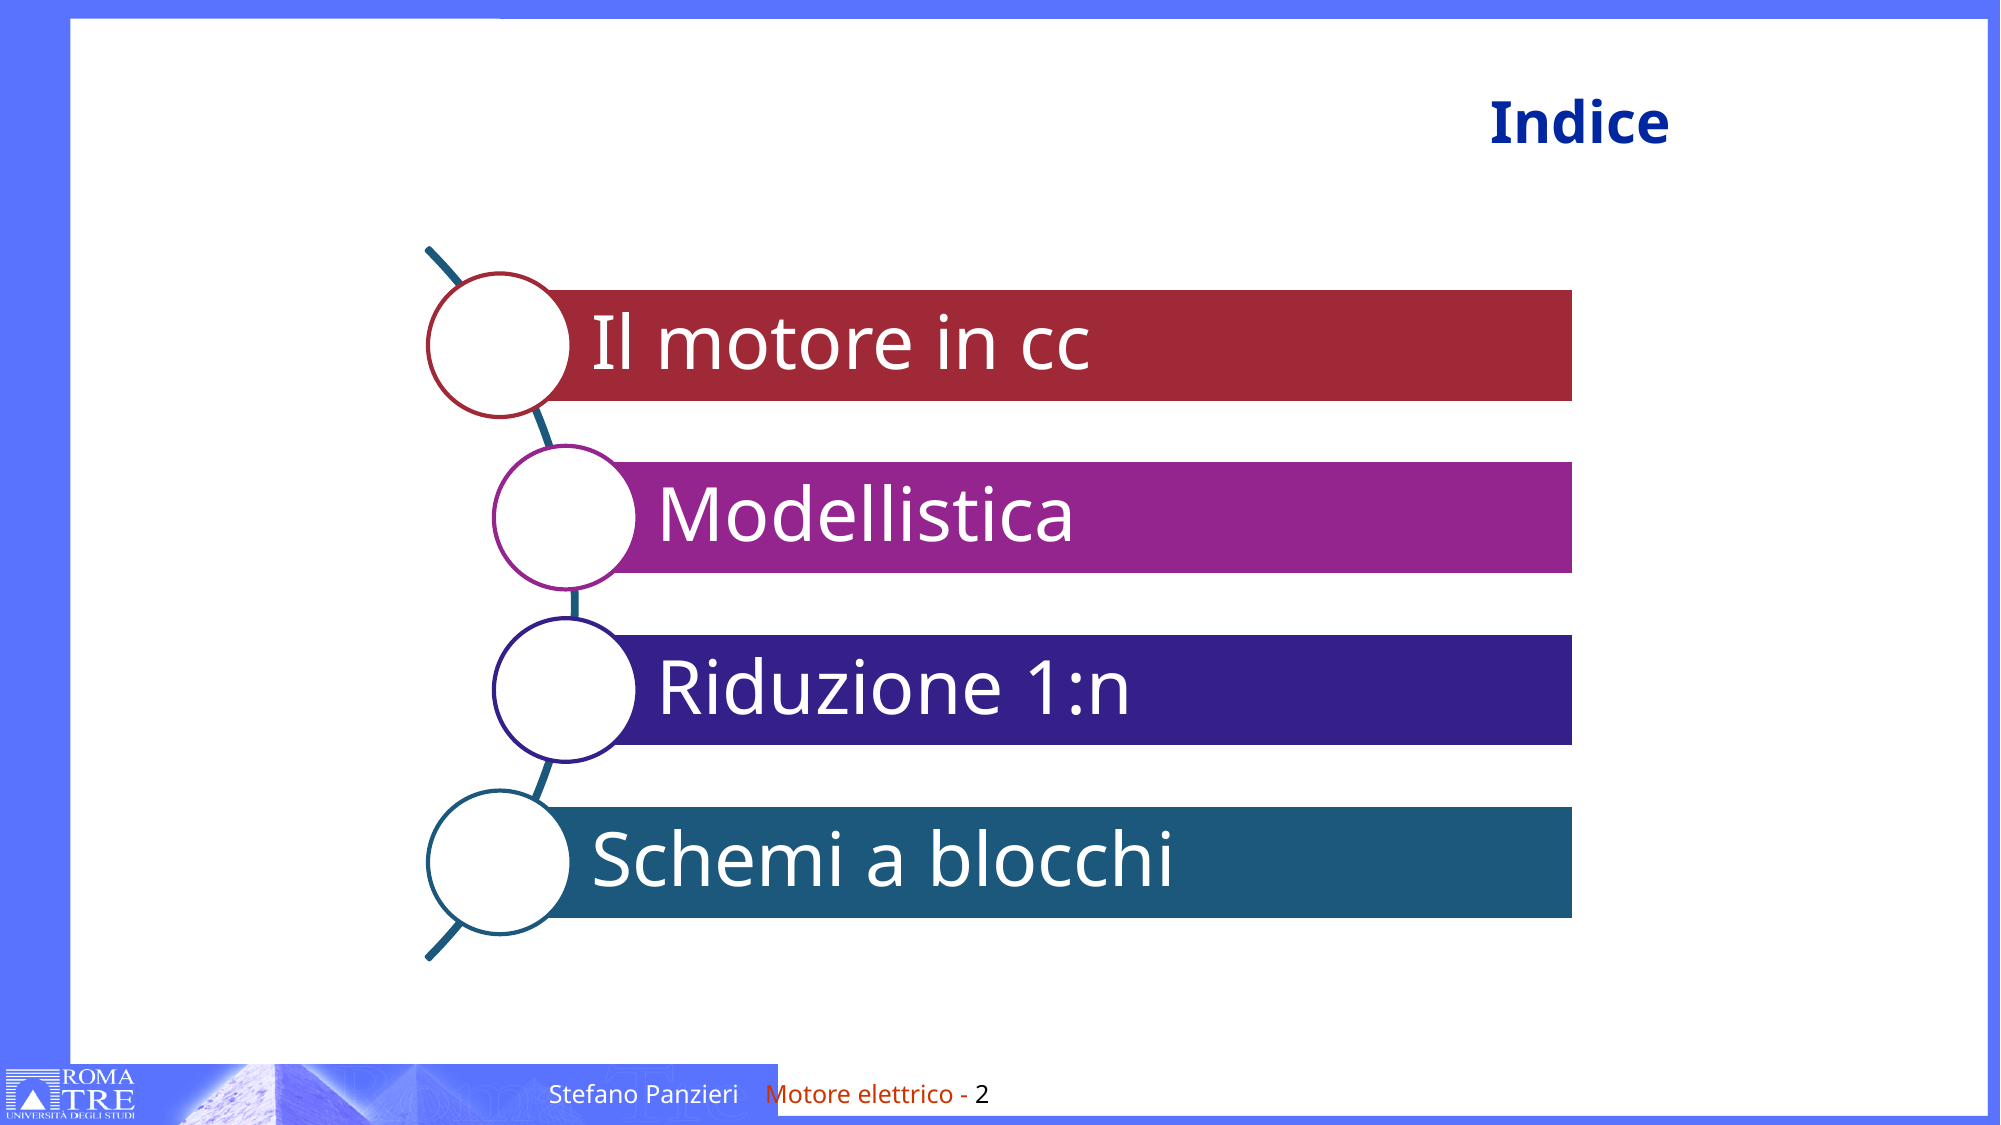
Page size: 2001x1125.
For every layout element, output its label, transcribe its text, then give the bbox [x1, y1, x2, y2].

title Indice [372, 67, 1681, 153]
picture [0, 1064, 778, 1125]
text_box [415, 230, 1585, 978]
